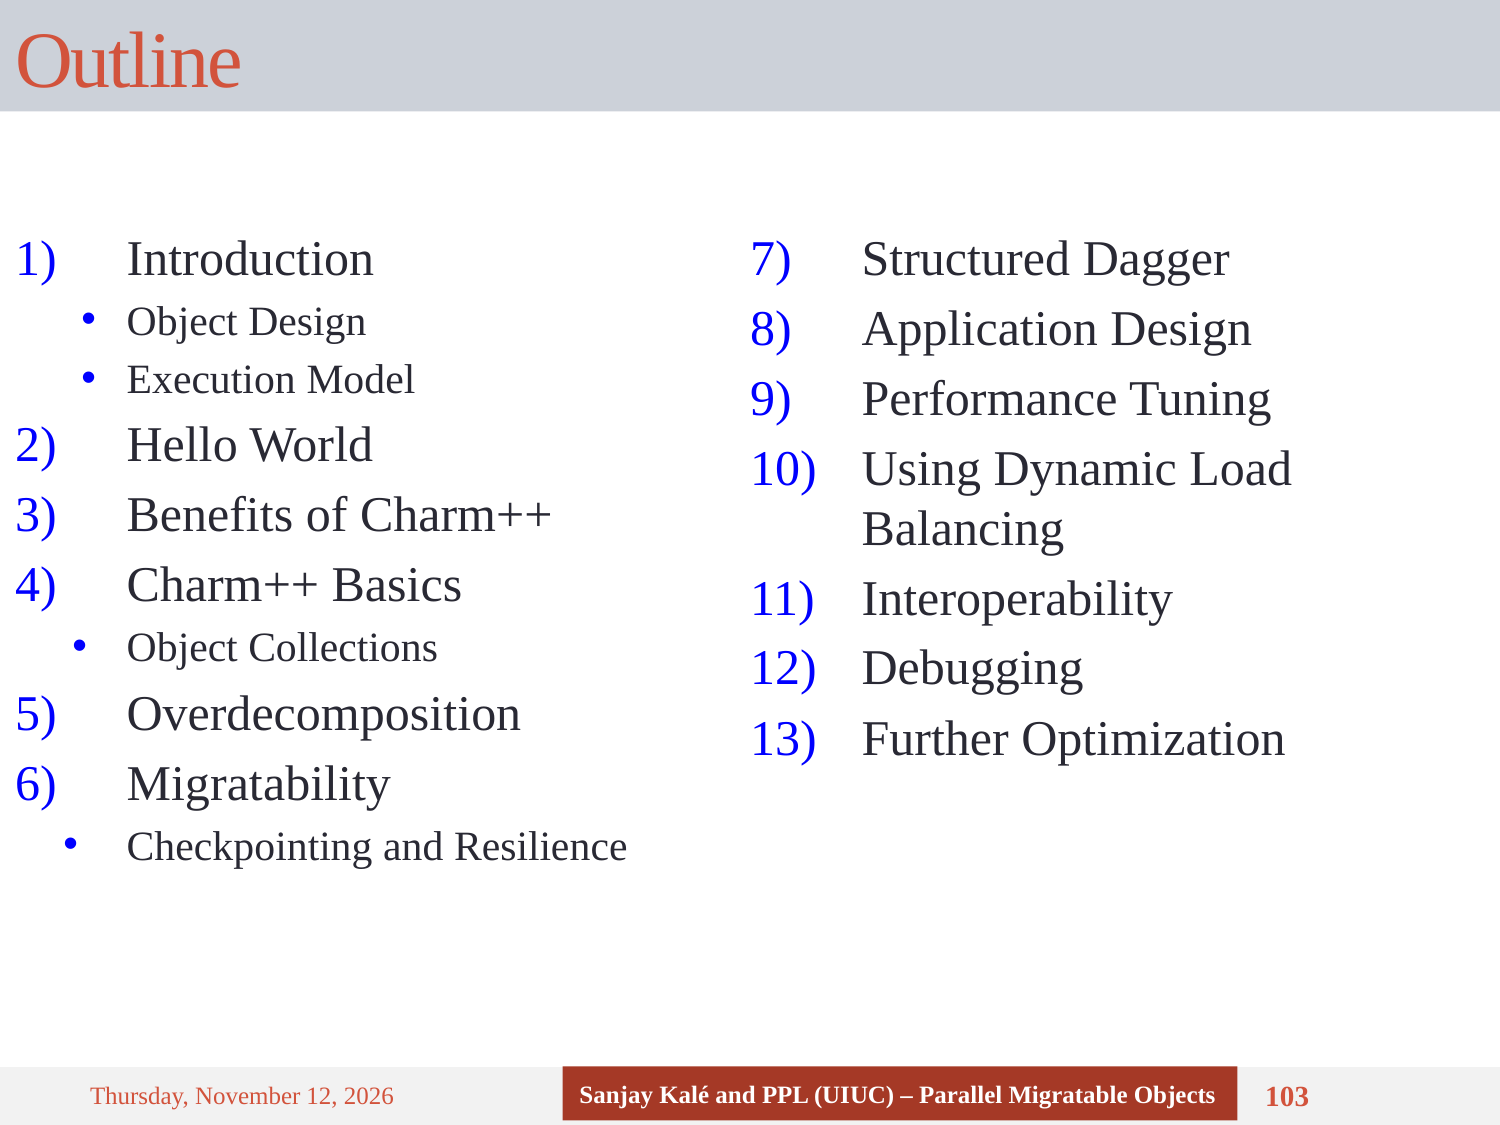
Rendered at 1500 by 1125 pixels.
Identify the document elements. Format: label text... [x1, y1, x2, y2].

footer Sanjay Kalé and PPL (UIUC) – Parallel Migratable Objects [562, 1066, 1238, 1121]
title Outline [0, 0, 1500, 112]
slide_number 103 [1250, 1067, 1425, 1122]
list Introduction Object Design Execution Model Hello World Benefits of Charm++ Charm++ Basics Object Collections Overdecomposition Migratability Checkpointing and Resilience Structured Dagger Application Design Performance Tuning Using Dynamic Load Balancing Interoperability Debugging Further Optimization [0, 217, 1500, 912]
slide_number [75, 1067, 550, 1122]
